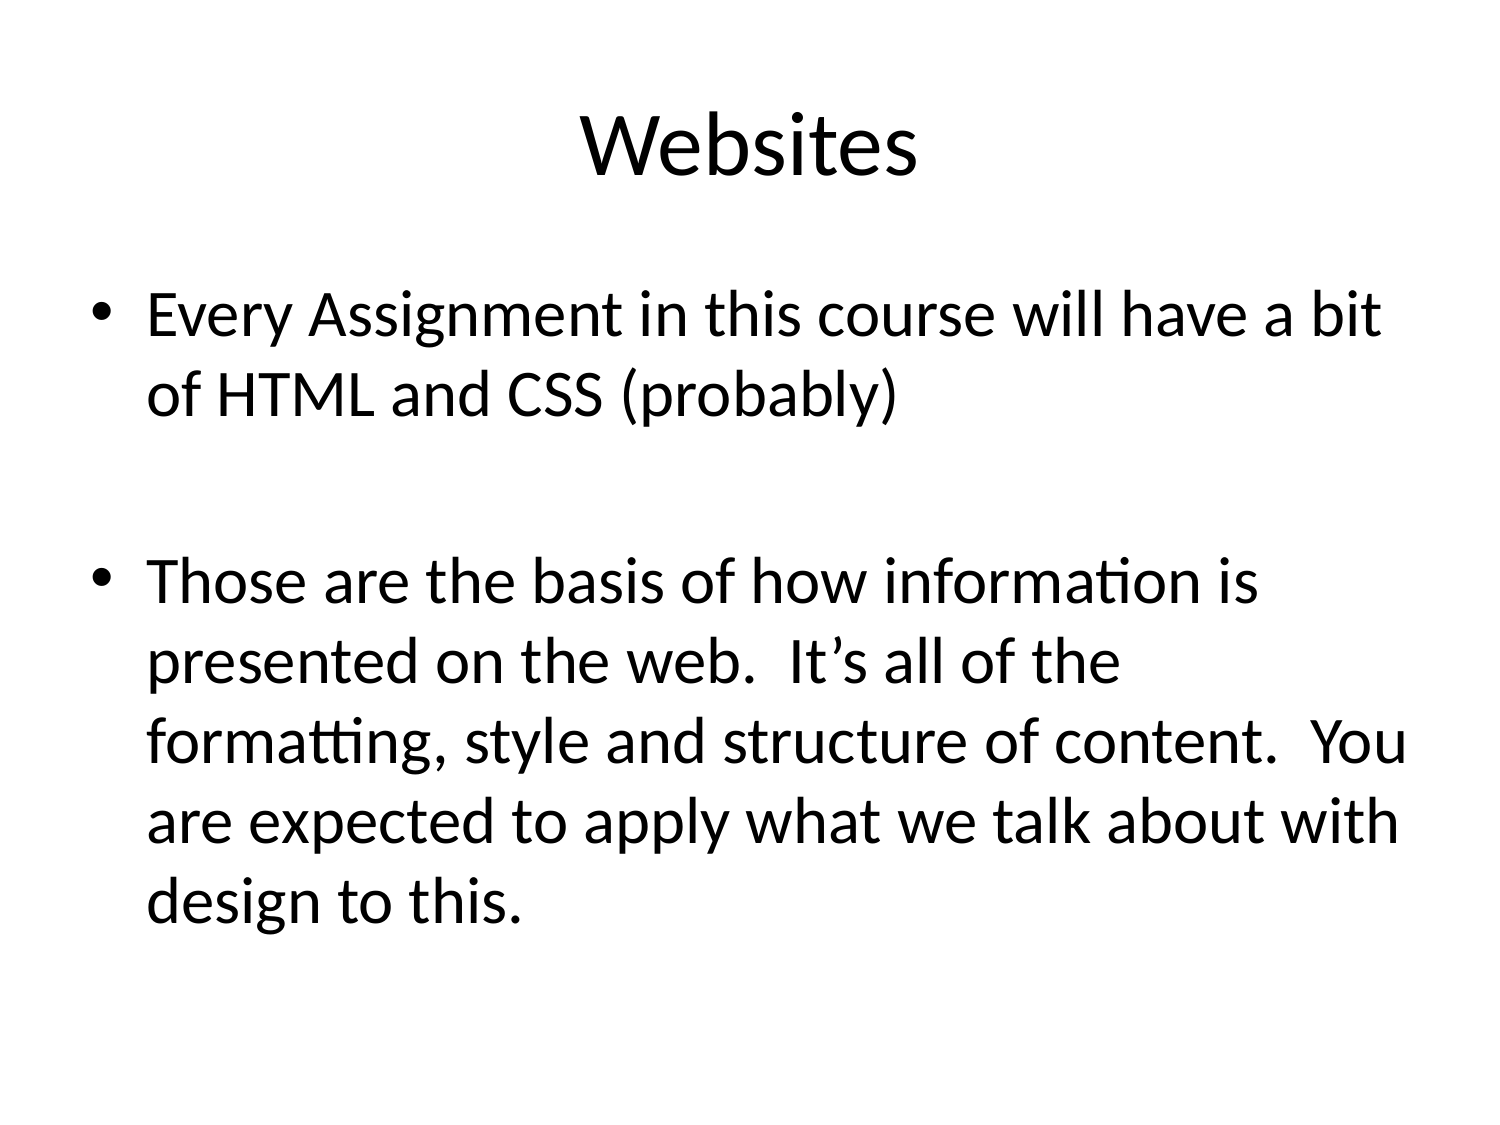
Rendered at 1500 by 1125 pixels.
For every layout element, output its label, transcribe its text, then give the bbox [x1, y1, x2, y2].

title Websites [75, 45, 1425, 233]
list Every Assignment in this course will have a bit of HTML and CSS (probably) Those are the basis of how information is presented on the web. It’s all of the formatting, style and structure of content. You are expected to apply what we talk about with design to this. [75, 262, 1425, 1005]
